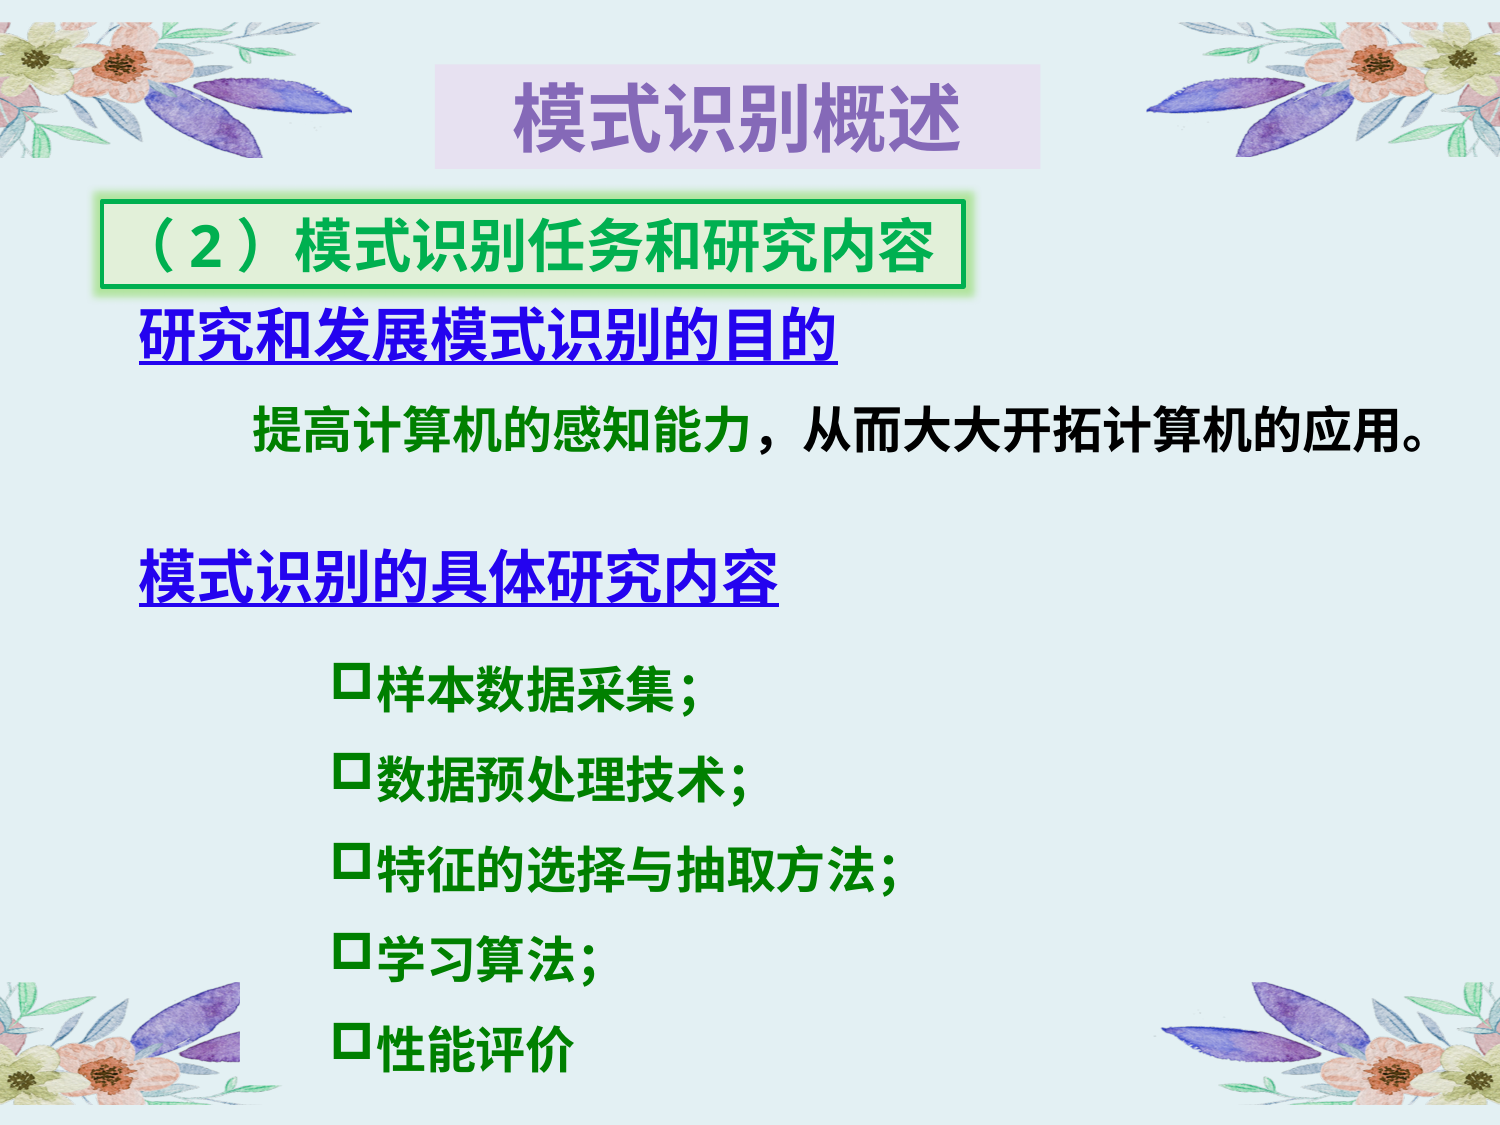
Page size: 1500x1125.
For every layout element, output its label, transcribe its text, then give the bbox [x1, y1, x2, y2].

picture [1036, 983, 1500, 1105]
text_box 样本数据采集； 数据预处理技术； 特征的选择与抽取方法； 学习算法； 性能评价 [239, 620, 1132, 1086]
picture [0, 983, 464, 1105]
text_box 研究和发展模式识别的目的 提高计算机的感知能力，从而大大开拓计算机的应用。 [123, 255, 1429, 556]
text_box 模式识别概述 [434, 64, 1041, 169]
text_box 模式识别的具体研究内容 [123, 556, 1205, 618]
picture [0, 23, 352, 158]
picture [1147, 23, 1500, 157]
text_box （2）模式识别任务和研究内容 [102, 201, 964, 287]
